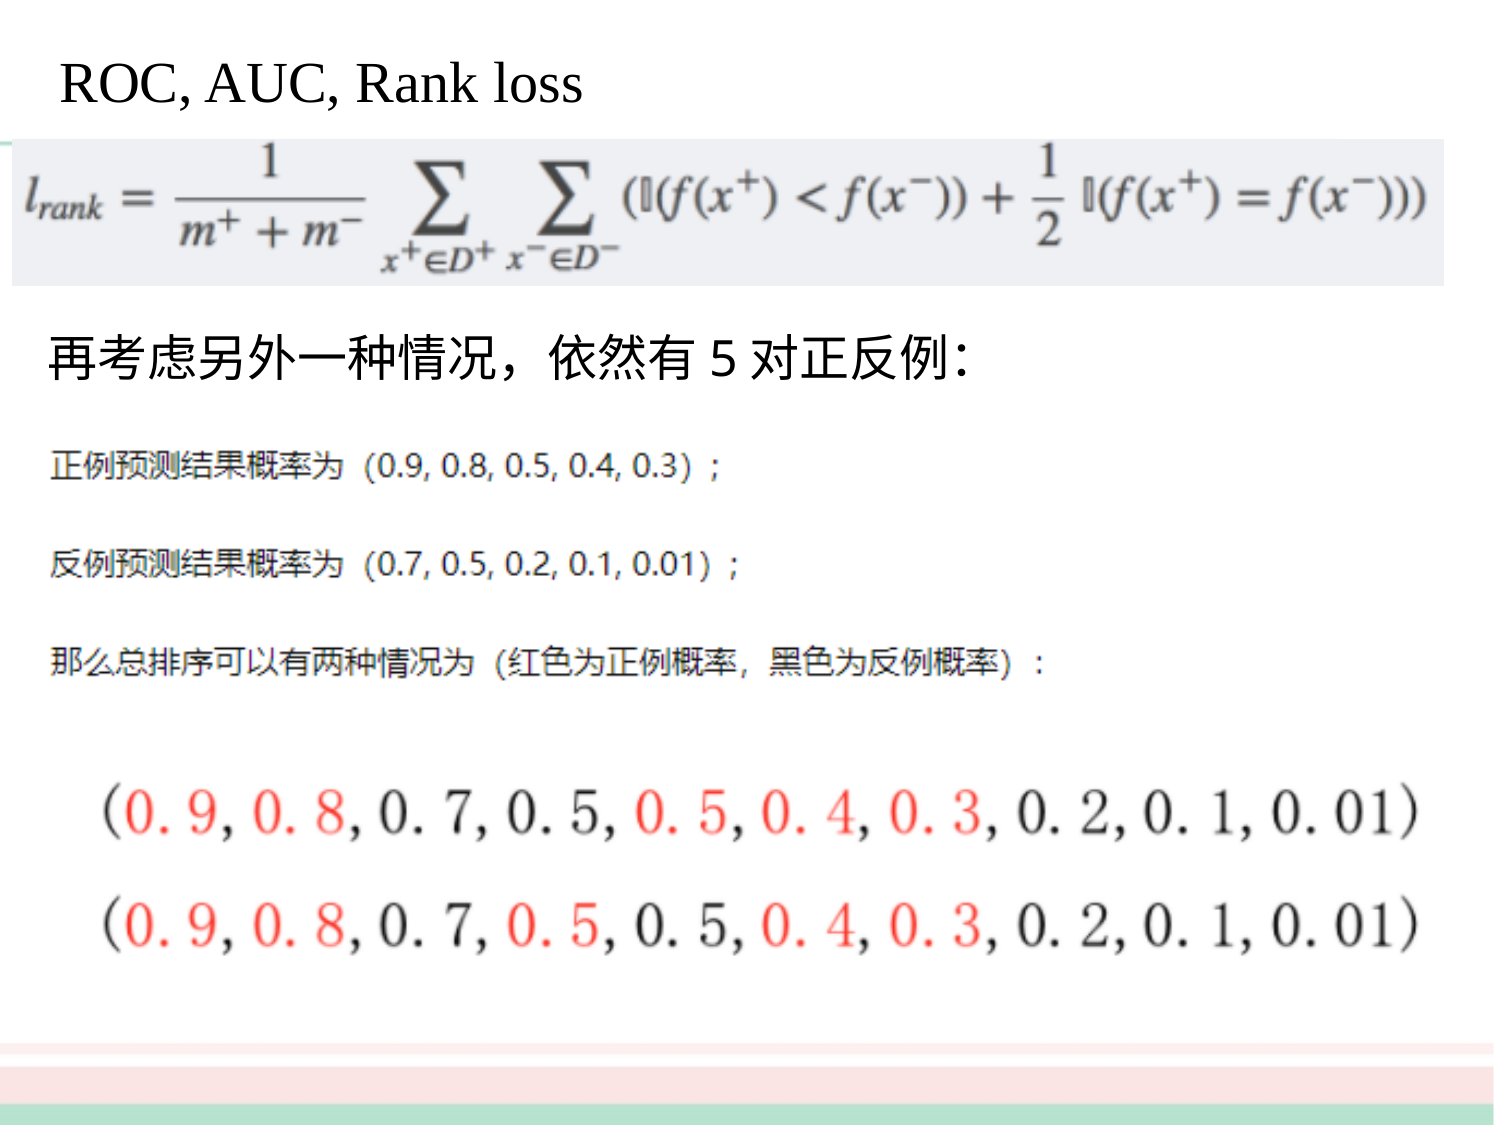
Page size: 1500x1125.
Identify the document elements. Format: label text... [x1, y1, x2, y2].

picture [0, 98, 1500, 1125]
text_box ROC, AUC, Rank loss [59, 43, 586, 96]
